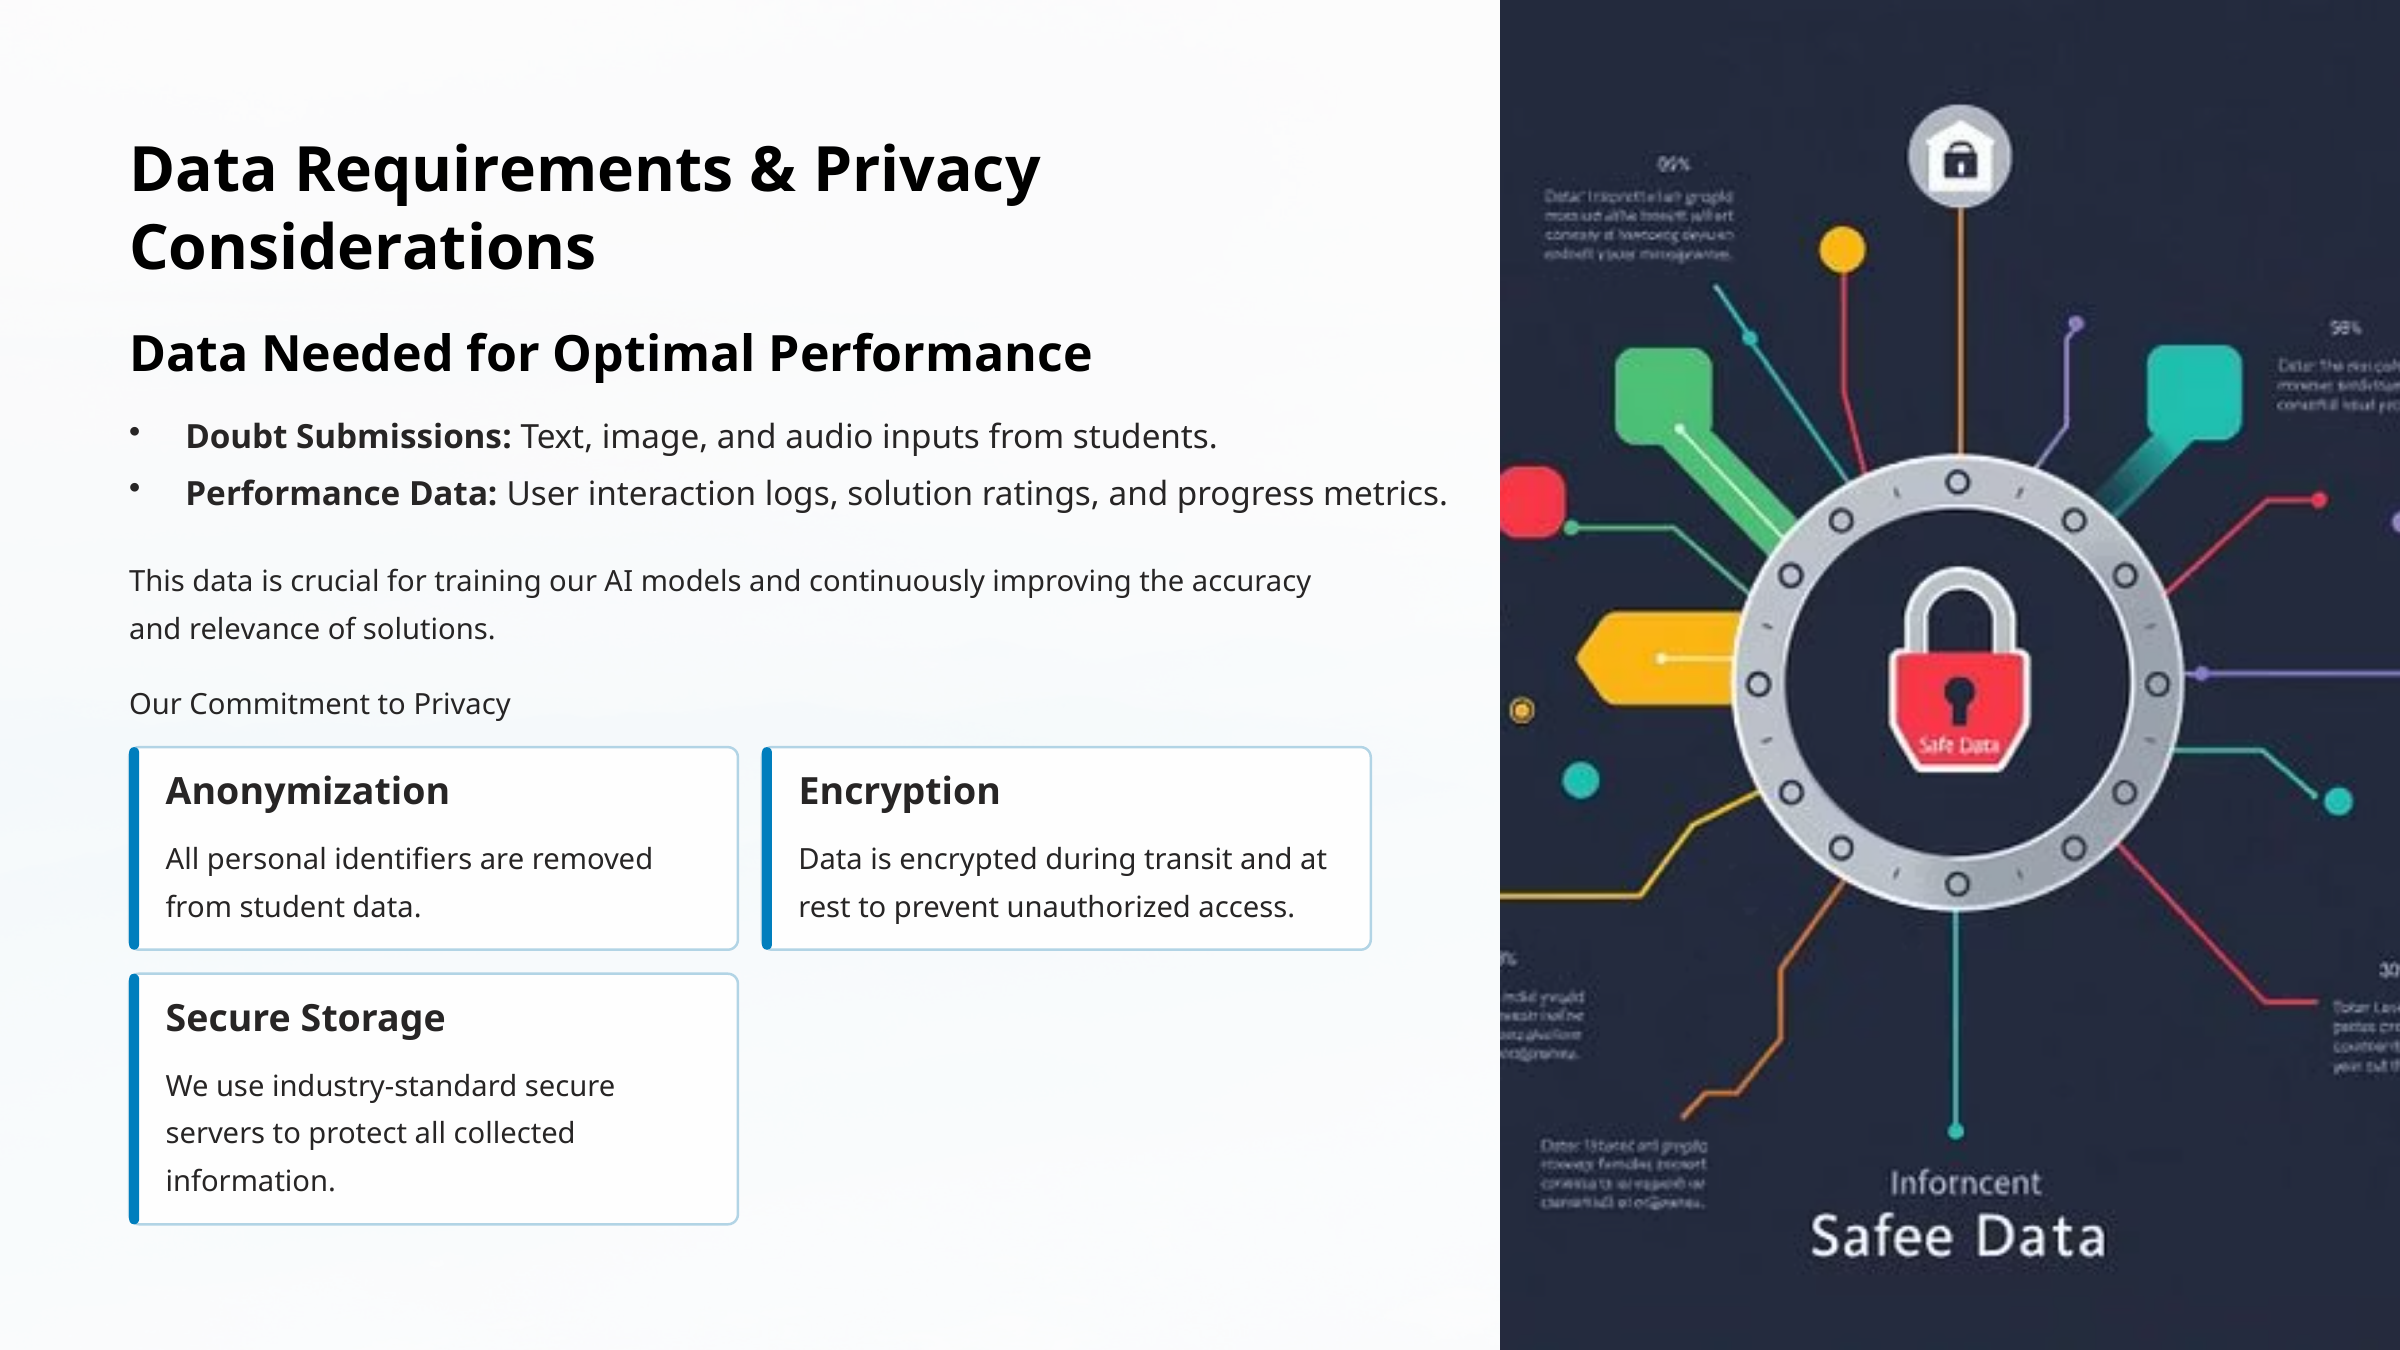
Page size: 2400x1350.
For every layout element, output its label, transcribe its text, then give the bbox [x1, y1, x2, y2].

text_box Data Needed for Optimal Performance [129, 318, 1012, 382]
text_box Anonymization [165, 773, 481, 813]
text_box Secure Storage [165, 1000, 481, 1040]
text_box Data is encrypted during transit and at rest to prevent unauthorized access. [798, 827, 1345, 924]
text_box [129, 973, 140, 1225]
text_box Encryption [798, 773, 1114, 813]
text_box We use industry-standard secure servers to protect all collected information. [165, 1053, 712, 1198]
text_box All personal identifiers are removed from student data. [165, 827, 712, 924]
text_box [137, 747, 738, 950]
text_box This data is crucial for training our AI models and continuously improving the accuracy and relevance of solutions. [129, 549, 1371, 646]
text_box Doubt Submissions: Text, image, and audio inputs from students. [129, 417, 1371, 466]
text_box [761, 747, 772, 950]
text_box [770, 747, 1371, 950]
picture [1499, 0, 2400, 1350]
text_box Data Requirements & Privacy Considerations [129, 125, 1371, 283]
text_box Performance Data: User interaction logs, solution ratings, and progress metrics. [129, 474, 1371, 523]
text_box [129, 747, 140, 950]
text_box Our Commitment to Privacy [129, 672, 1371, 721]
text_box [136, 973, 738, 1225]
